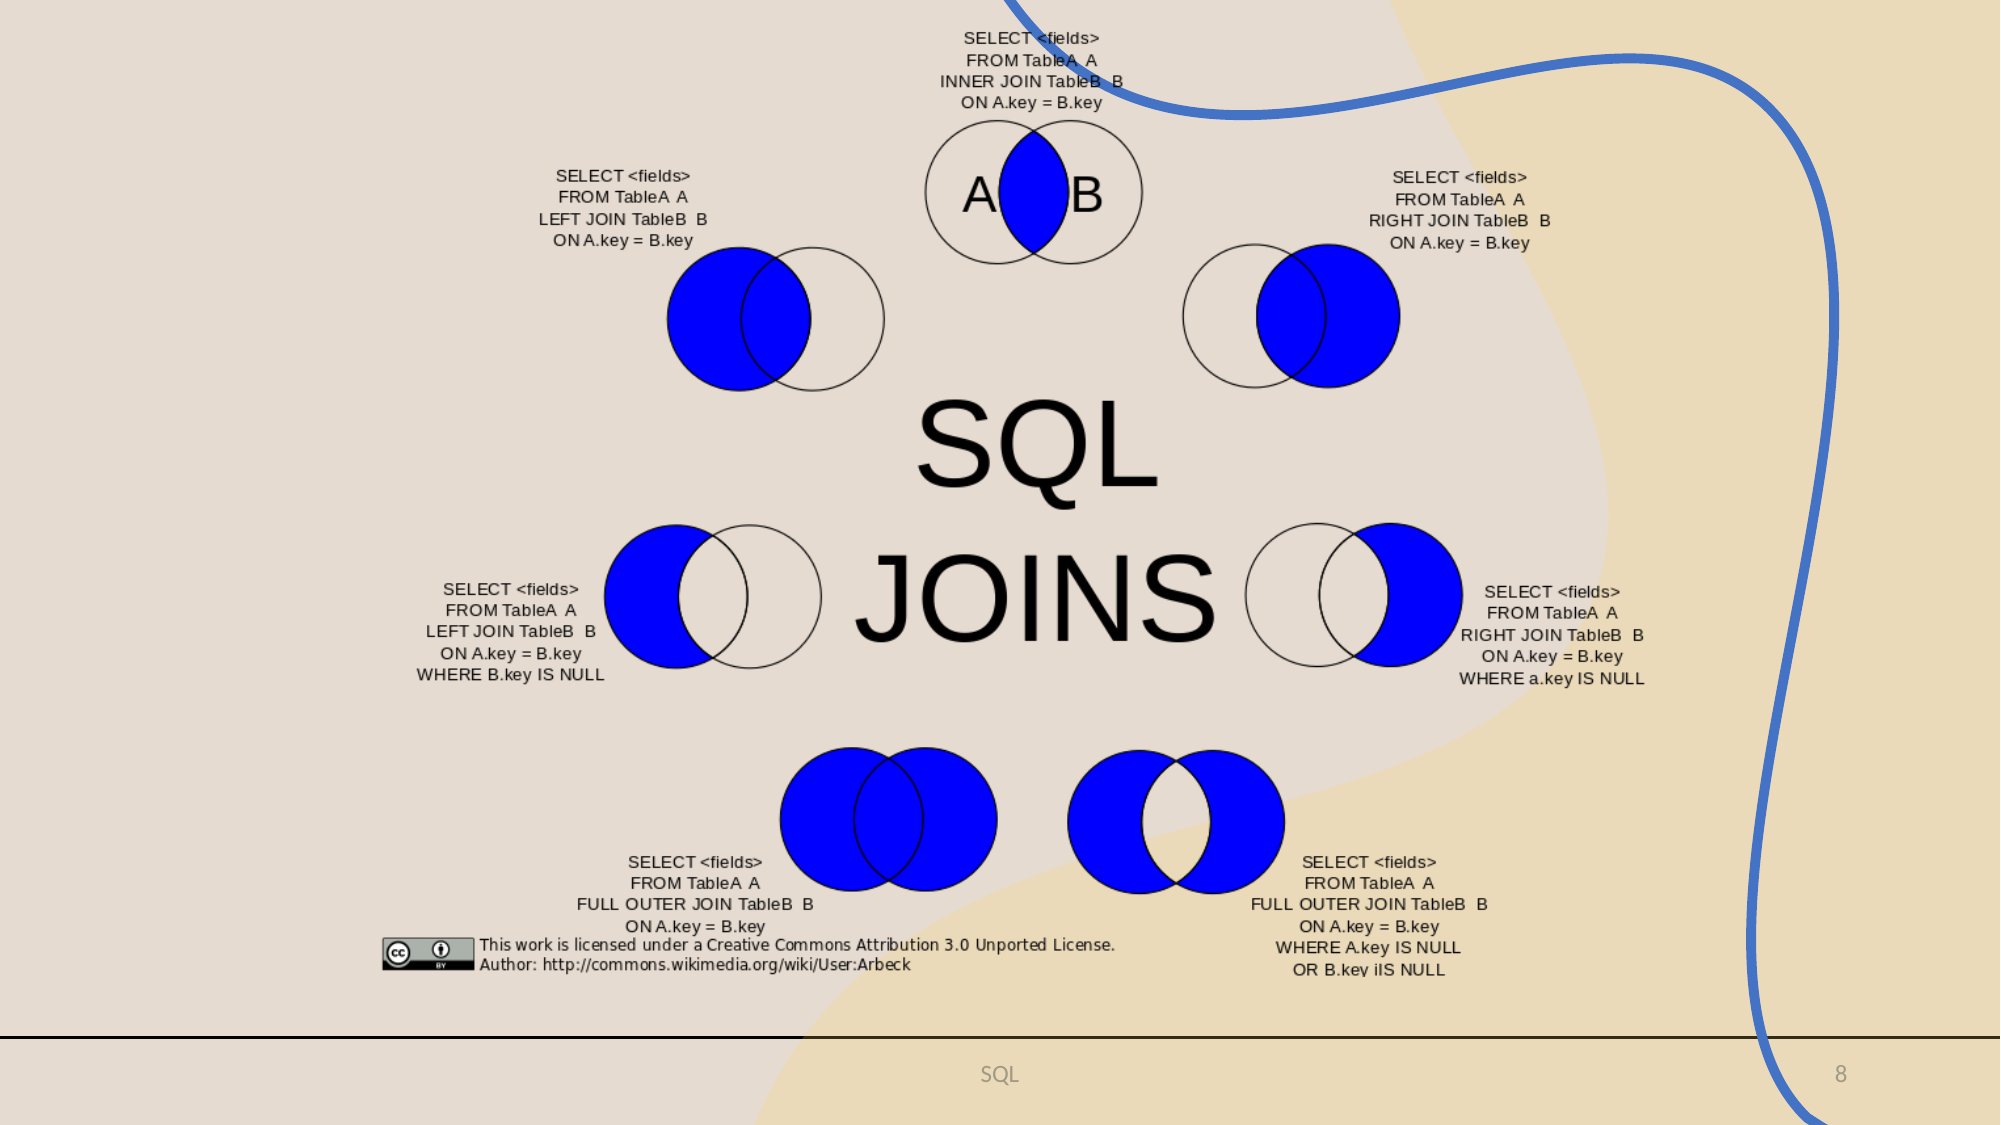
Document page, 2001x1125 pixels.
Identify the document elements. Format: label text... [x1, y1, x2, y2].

slide_number 8 [1412, 1042, 1863, 1103]
footer SQL [662, 1042, 1338, 1103]
picture [371, 27, 1714, 977]
